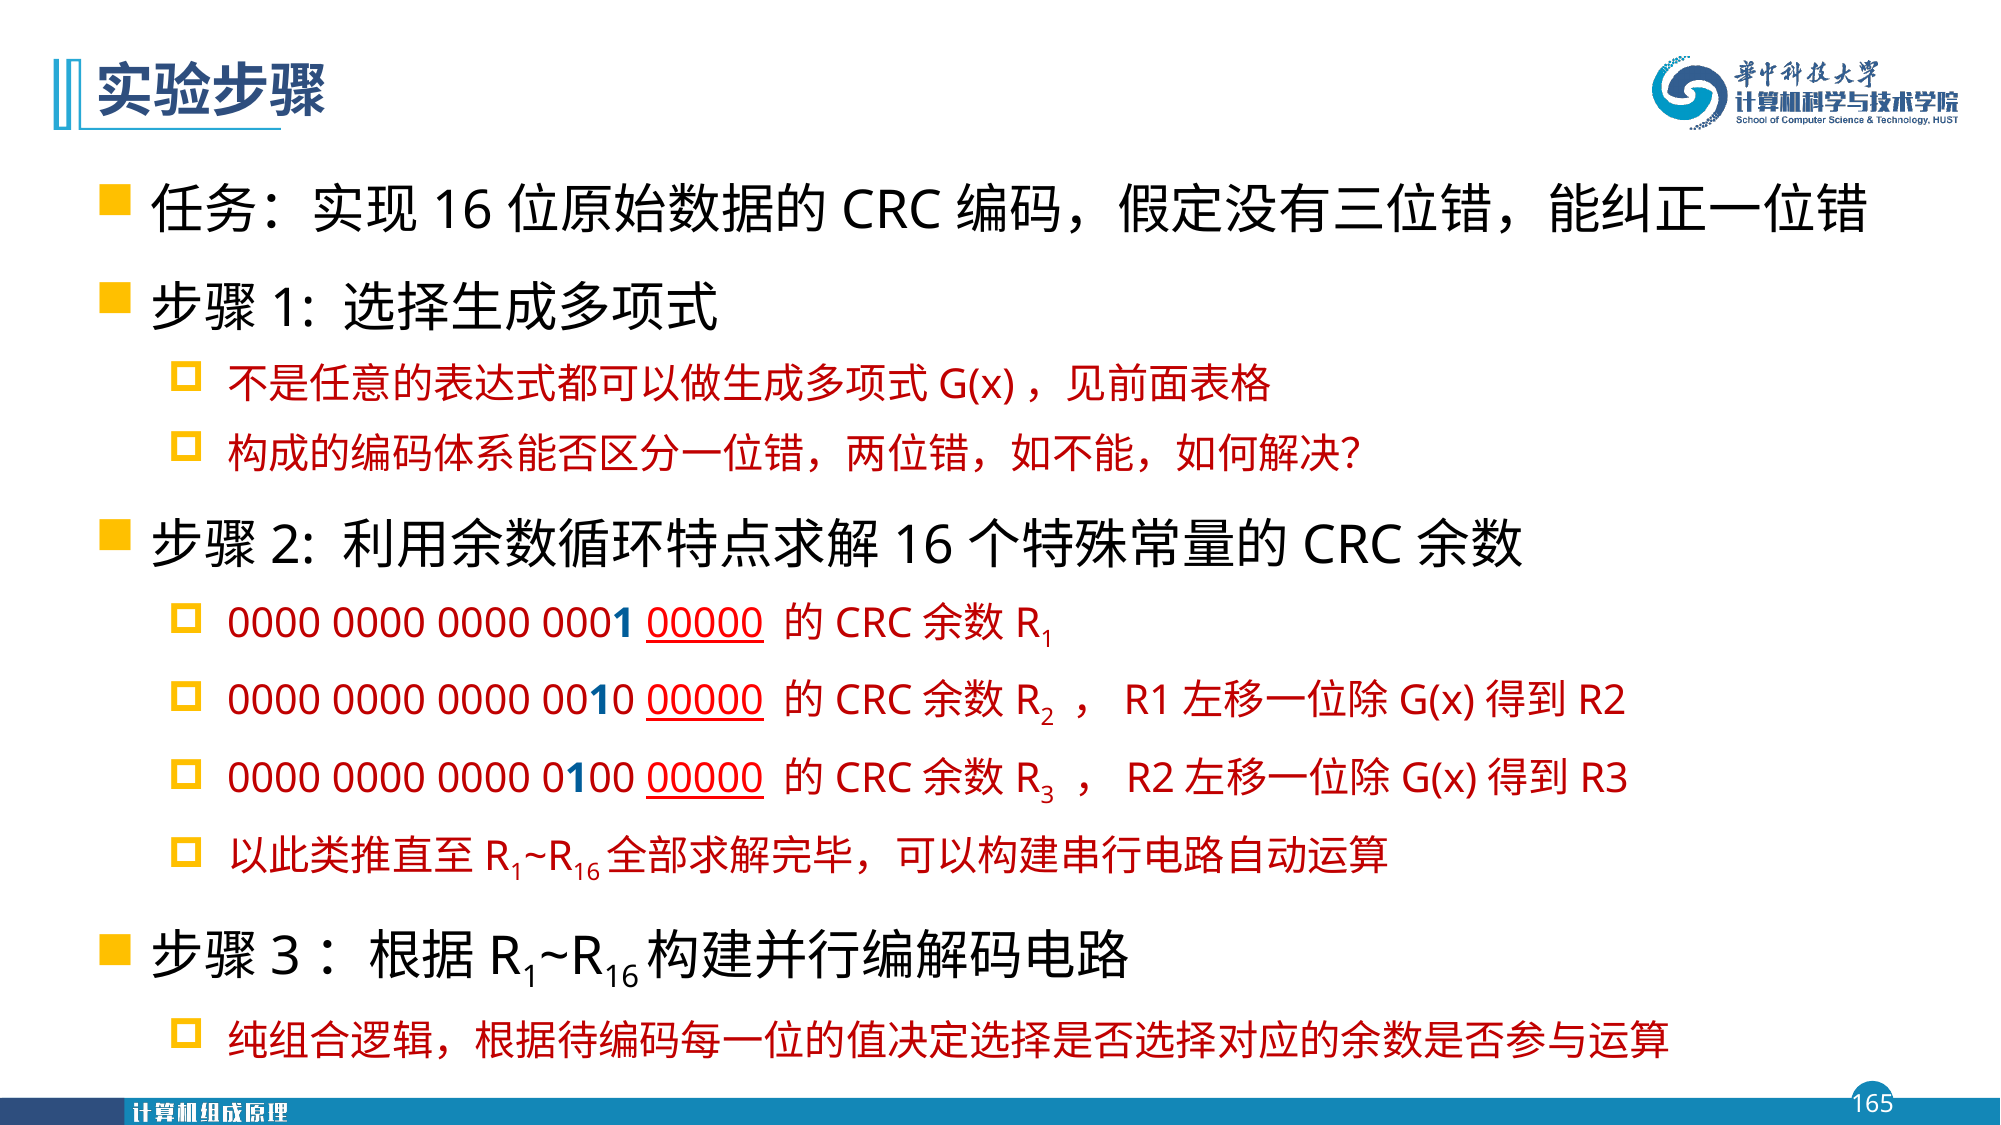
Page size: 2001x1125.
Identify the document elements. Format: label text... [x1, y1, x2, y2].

title 实验步骤 [80, 42, 1805, 144]
list 任务：实现16位原始数据的CRC编码，假定没有三位错，能纠正一位错 步骤1: 选择生成多项式 不是任意的表达式都可以做生成多项式G(x)，见前面表格 构成的编码体系能否区分一位错，两位错，如不能，如何解决？ 步骤2: 利用余数循环特点求解16个特殊常量的CRC余数 0000 0000 0000 0001 00000 的CRC余数R1 0000 0000 0000 0010 00000 的CRC余数R2 ，R1左移一位除G(x)得到R2 0000 0000 0000 0100 00000 的CRC余数R3 ，R2左移一位除G(x)得到R3 以此类推直至R1~R16全部求解完毕，可以构建串行电路自动运算 步骤3：根据R1~R16构建并行编解码电路 纯组合逻辑，根据待编码每一位的值决定选择是否选择对应的余数是否参与运算 [80, 154, 1941, 1080]
picture [1805, 56, 1958, 130]
